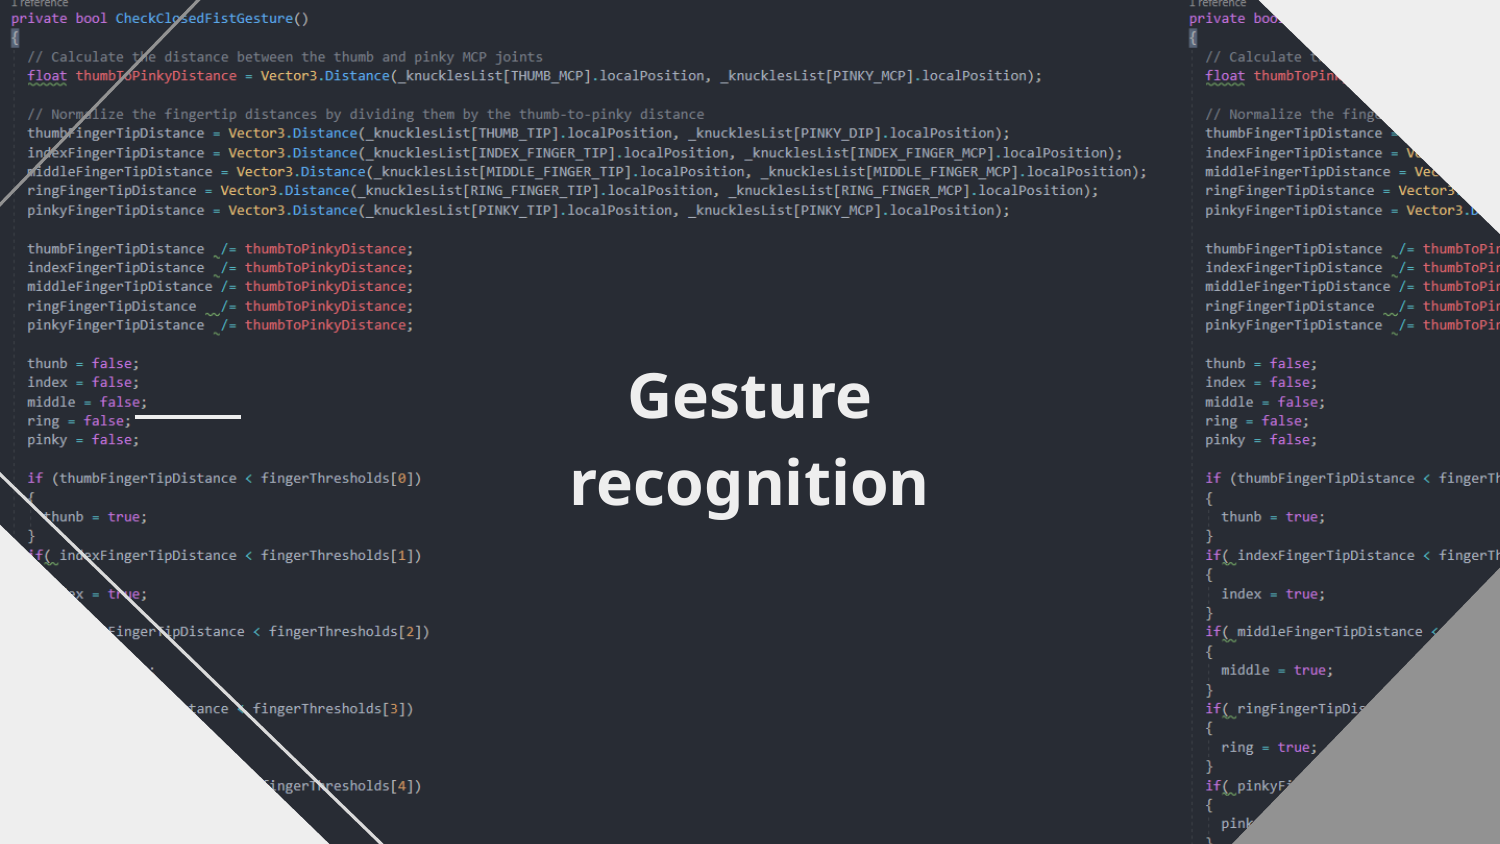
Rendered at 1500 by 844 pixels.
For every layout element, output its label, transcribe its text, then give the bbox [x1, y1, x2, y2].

picture [0, 478, 378, 844]
title Gesture recognition [427, 330, 1073, 417]
picture [0, 0, 1500, 844]
picture [0, 0, 195, 201]
